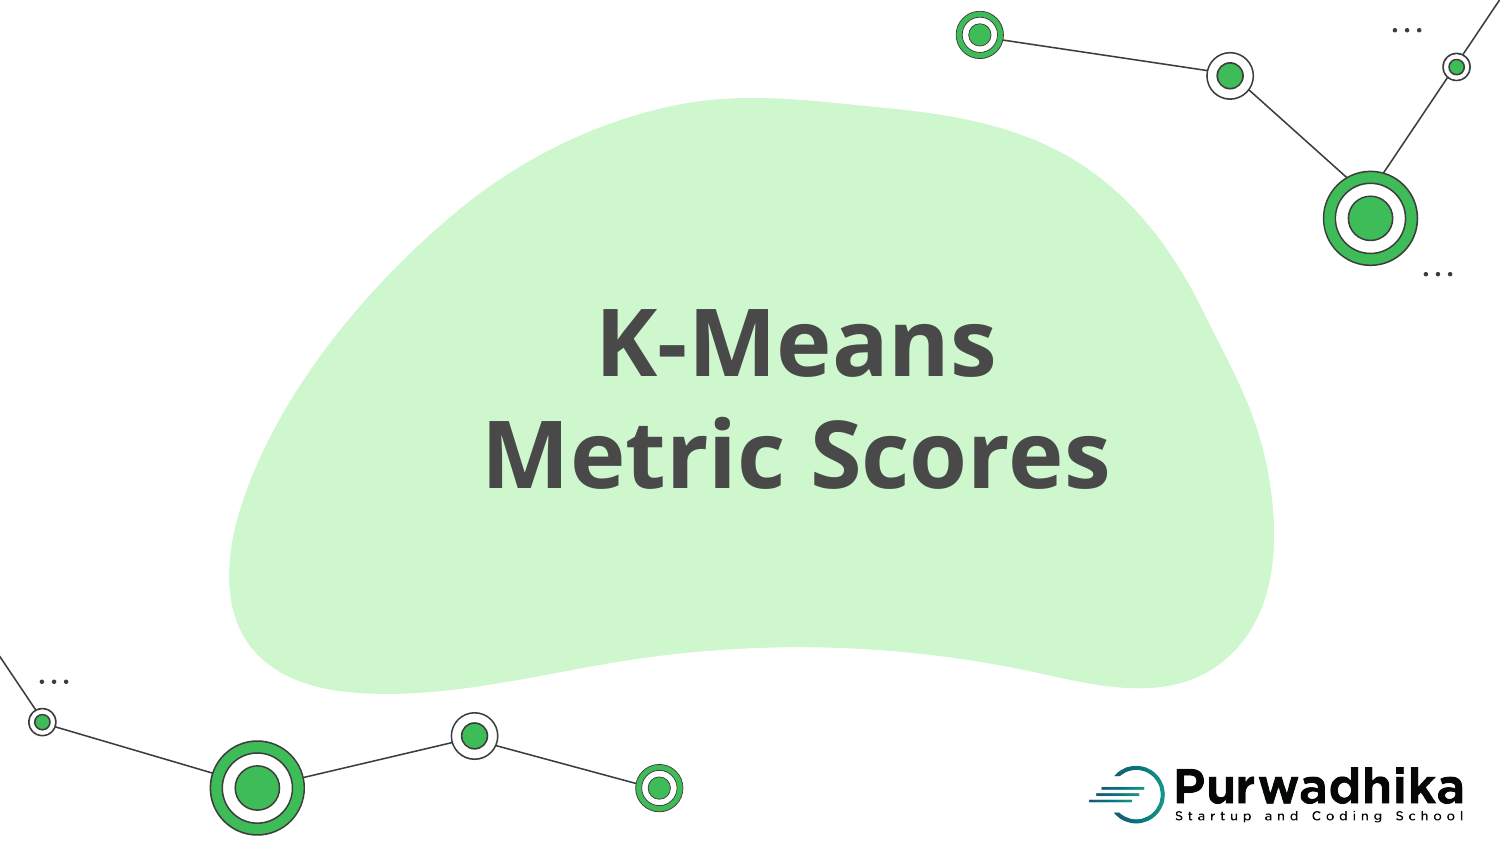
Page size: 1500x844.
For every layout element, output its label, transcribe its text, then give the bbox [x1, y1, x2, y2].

picture [1085, 761, 1472, 828]
title K-Means Metric Scores [362, 268, 1231, 521]
